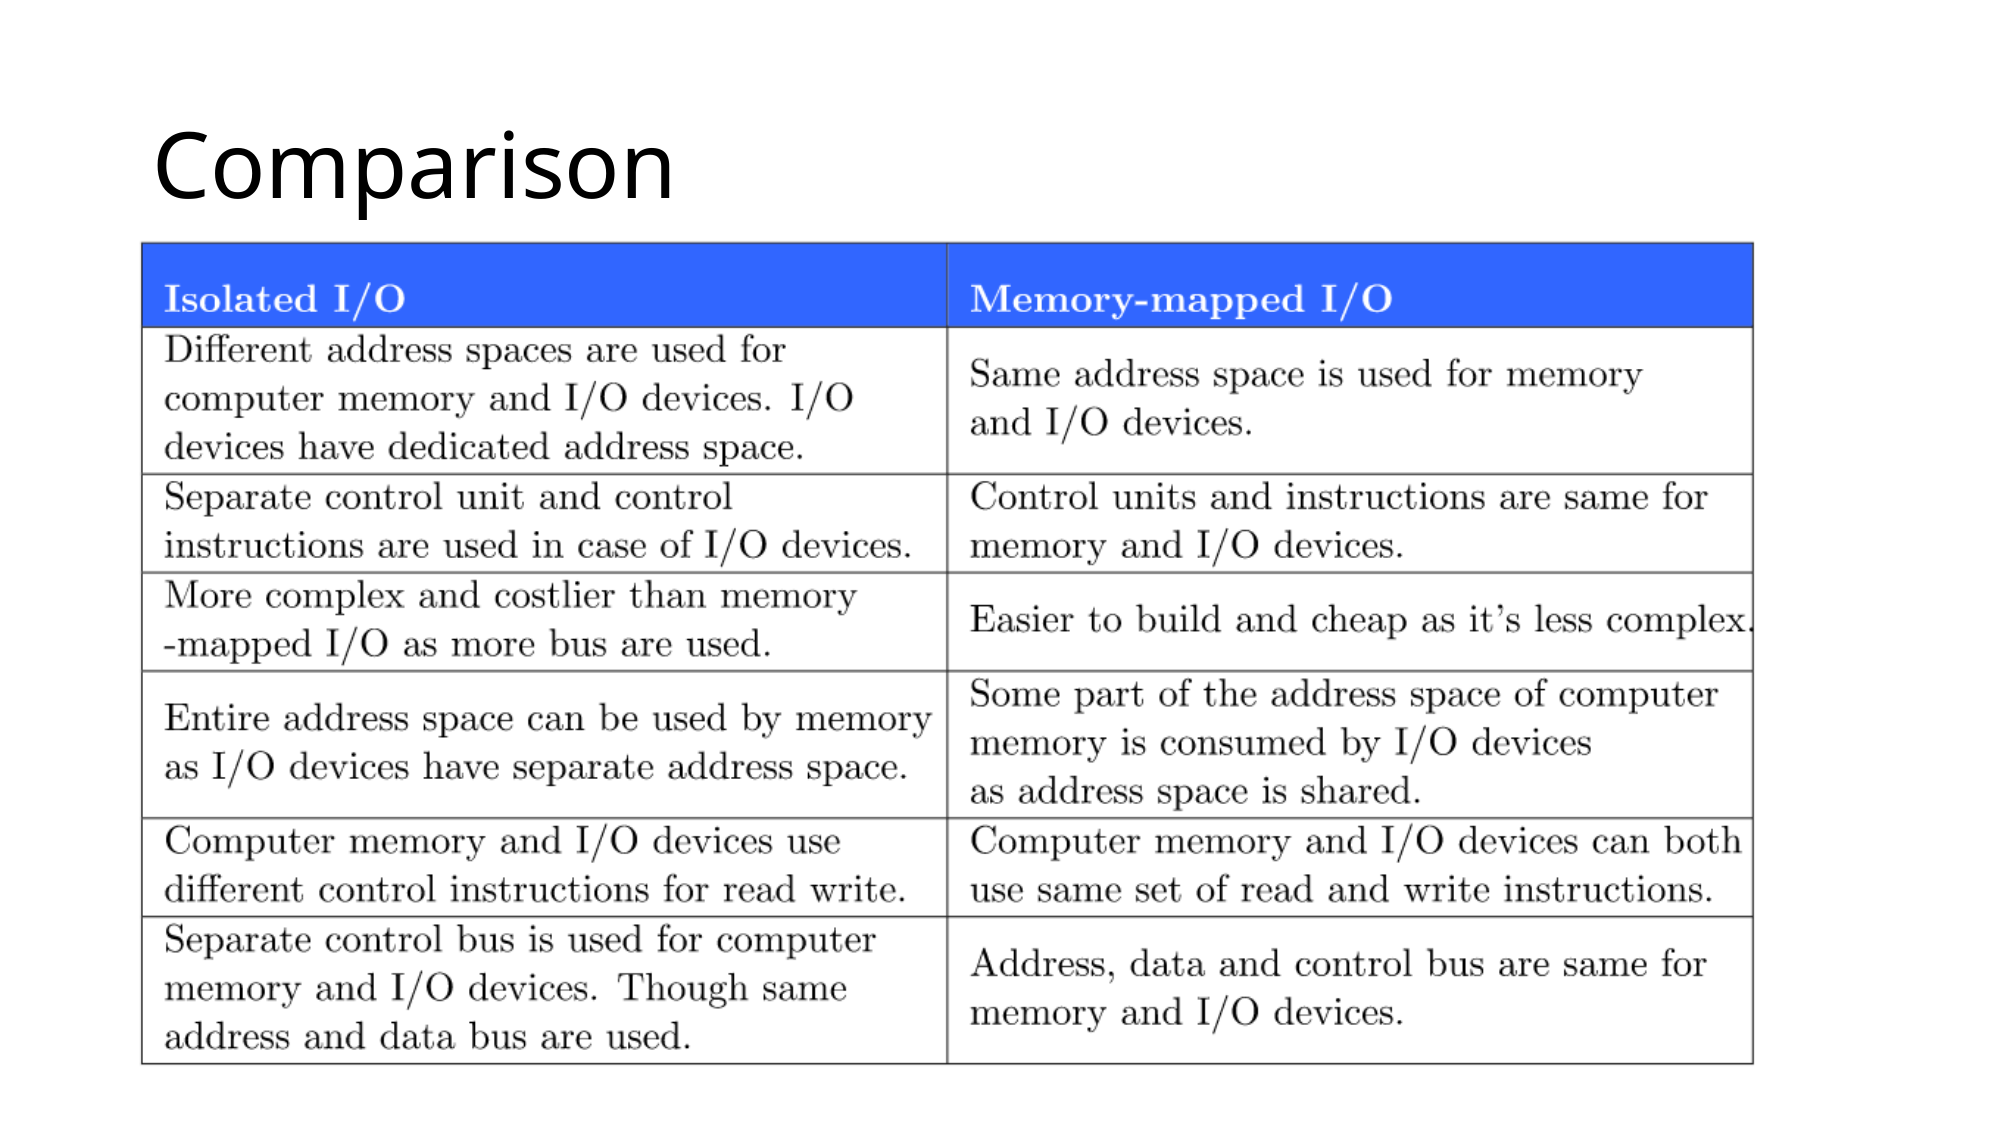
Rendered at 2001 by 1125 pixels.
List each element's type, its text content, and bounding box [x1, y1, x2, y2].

picture [137, 231, 1763, 1075]
title Comparison [137, 59, 1863, 278]
